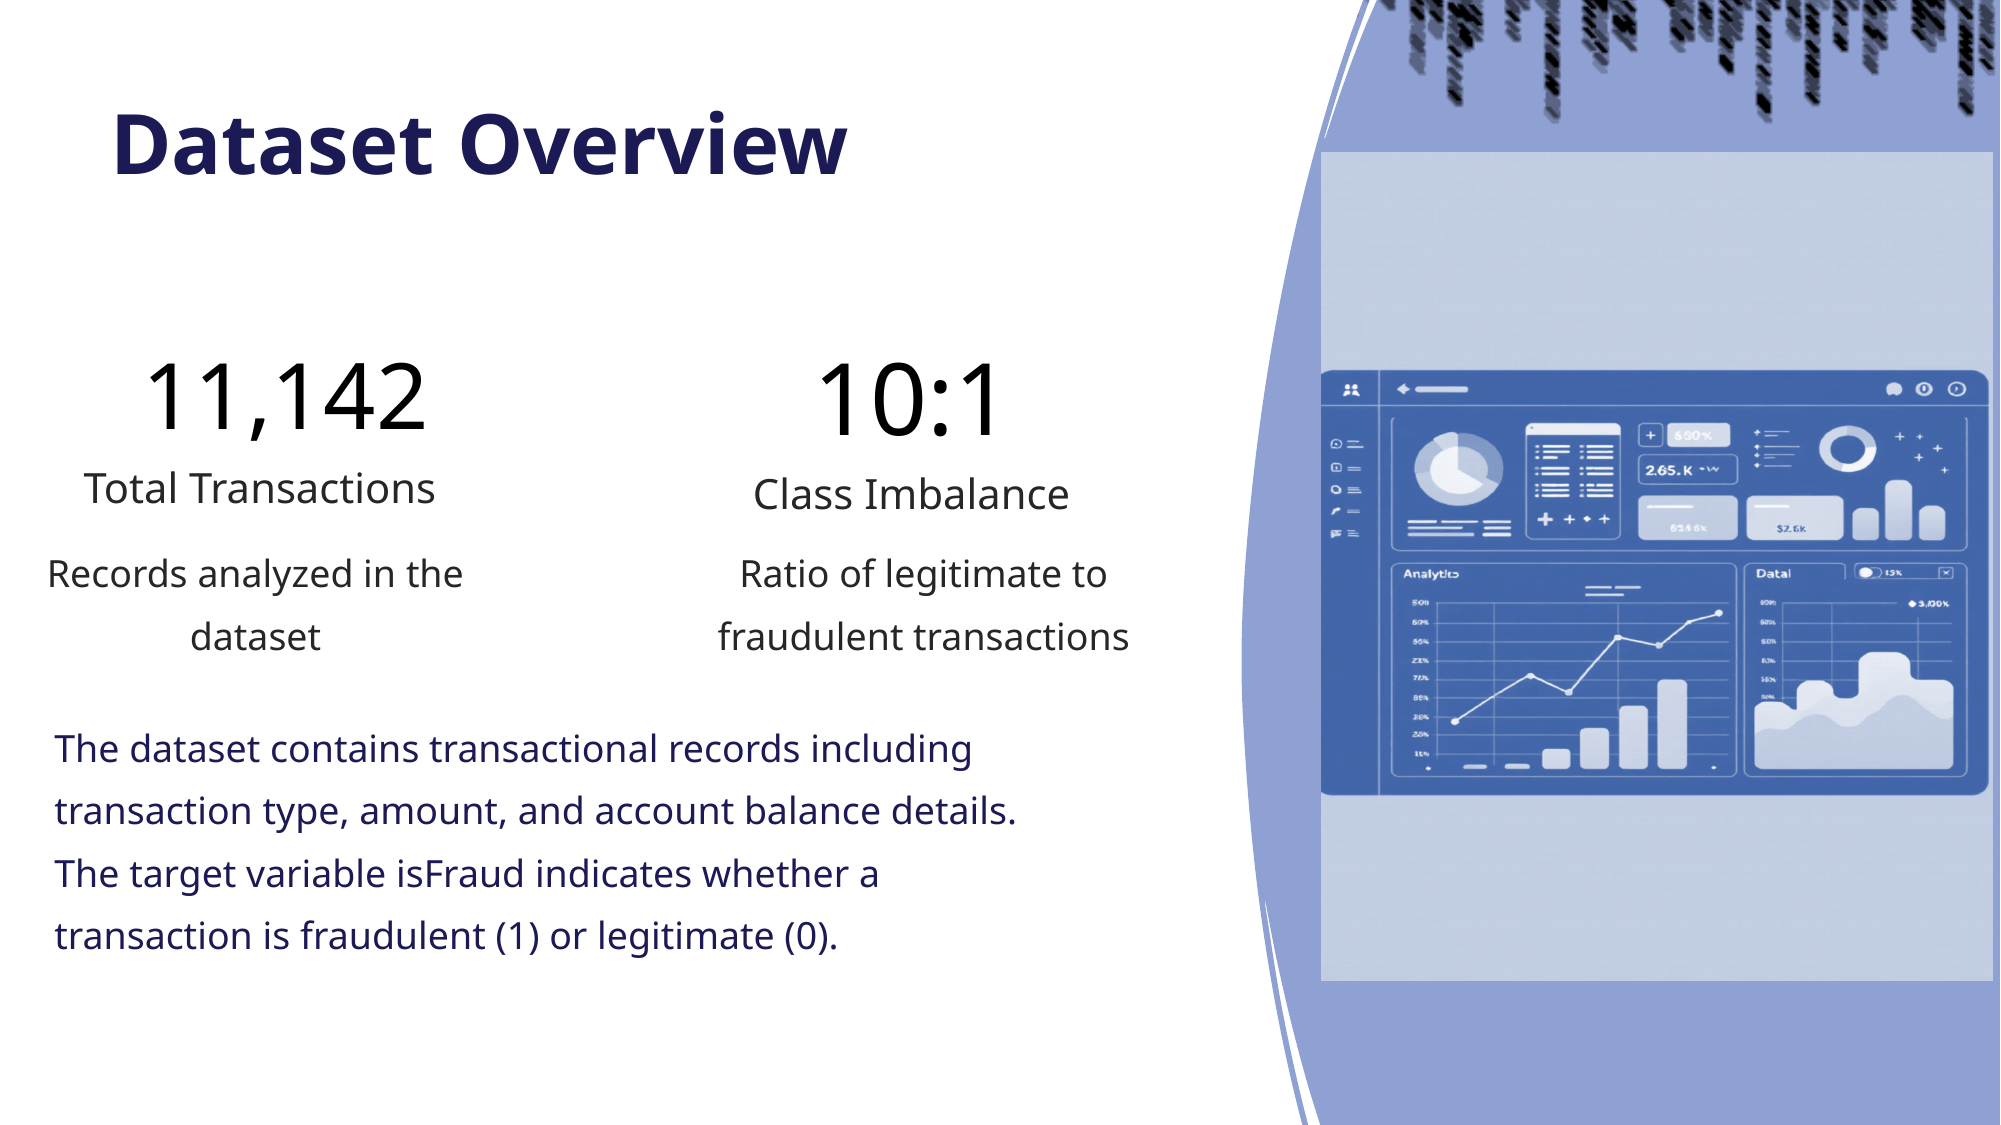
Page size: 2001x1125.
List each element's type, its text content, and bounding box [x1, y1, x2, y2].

text_box 11,142 [127, 331, 579, 456]
text_box Ratio of legitimate to fraudulent transactions [639, 525, 1208, 665]
text_box Records analyzed in the dataset [30, 525, 481, 665]
text_box Class Imbalance [667, 453, 1157, 525]
picture [1241, 0, 2000, 1125]
text_box The dataset contains transactional records including transaction type, amount, and account balance details. The target variable isFraud indicates whether a transaction is fraudulent (1) or legitimate (0). [39, 700, 1049, 965]
text_box 10:1 [798, 327, 1077, 453]
text_box Dataset Overview [95, 83, 1084, 299]
text_box Total Transactions [68, 454, 451, 525]
